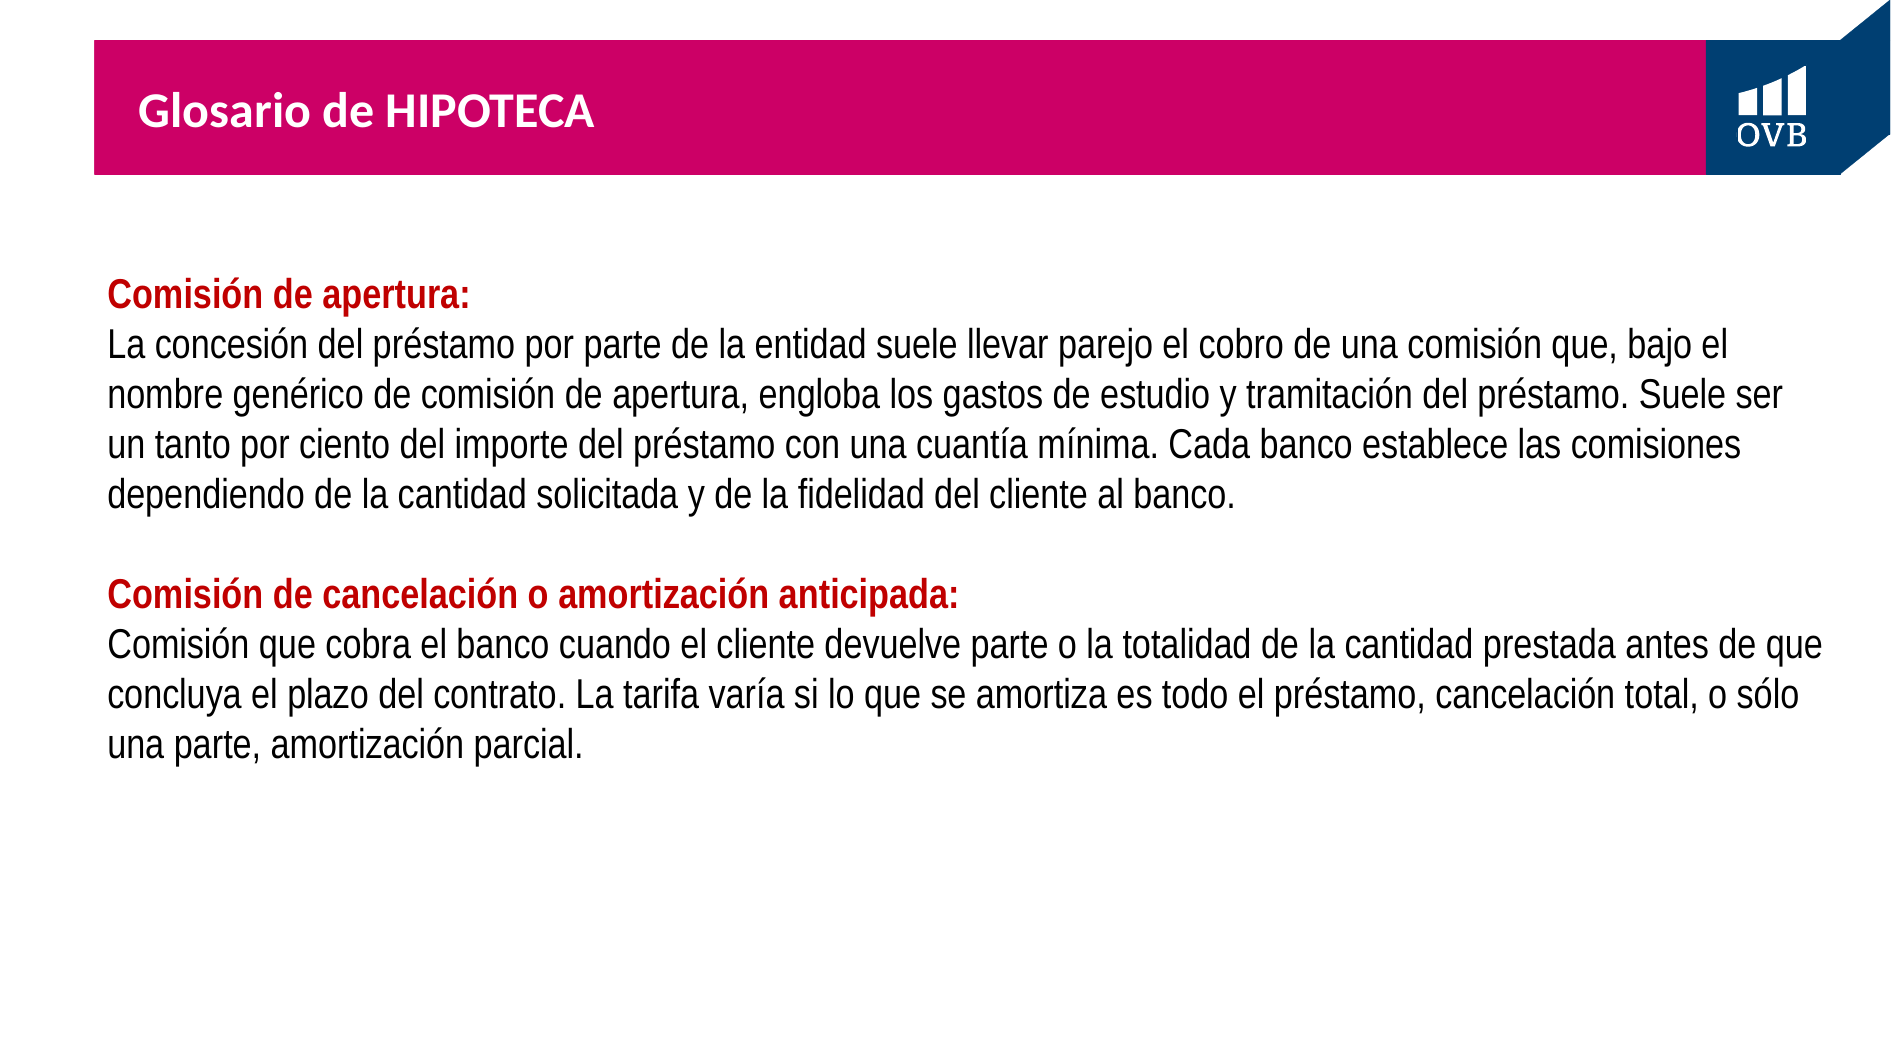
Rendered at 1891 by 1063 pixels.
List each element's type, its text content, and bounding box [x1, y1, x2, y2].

text_box Comisión de apertura: La concesión del préstamo por parte de la entidad suele llevar parejo el cobro de una comisión que, bajo el nombre genérico de comisión de apertura, engloba los gastos de estudio y tramitación del préstamo. Suele ser un tanto por ciento del importe del préstamo con una cuantía mínima. Cada banco establece las comisiones dependiendo de la cantidad solicitada y de la fidelidad del cliente al banco. Comisión de cancelación o amortización anticipada: Comisión que cobra el banco cuando el cliente devuelve parte o la totalidad de la cantidad prestada antes de que concluya el plazo del contrato. La tarifa varía si lo que se amortiza es todo el préstamo, cancelación total, o sólo una parte, amortización parcial. [92, 259, 1841, 775]
title Glosario de HIPOTECA [94, 40, 1707, 175]
